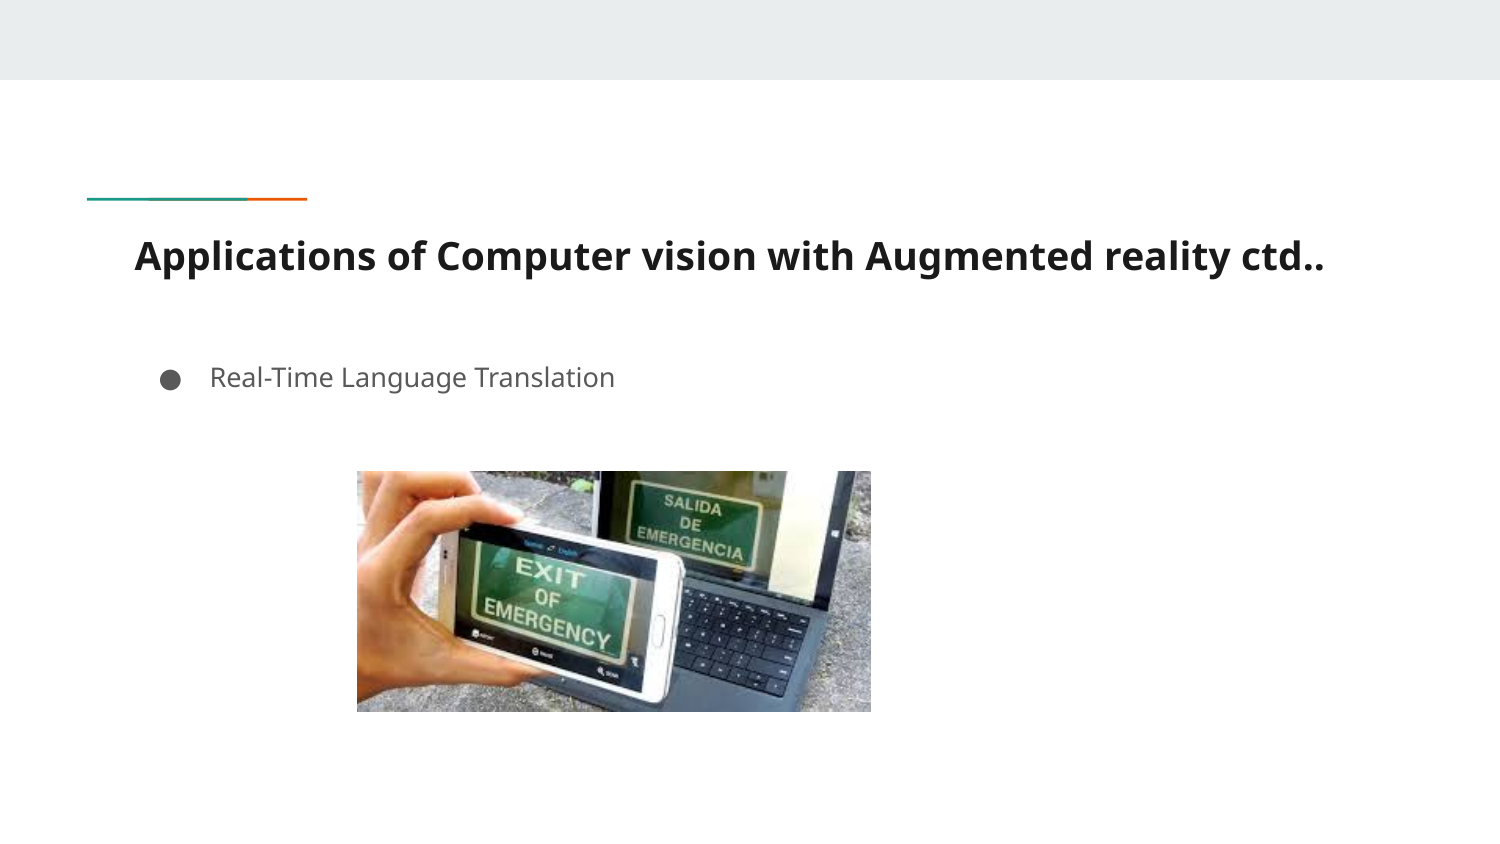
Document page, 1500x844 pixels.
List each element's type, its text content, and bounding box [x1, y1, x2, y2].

title Applications of Computer vision with Augmented reality ctd.. [119, 216, 1381, 305]
picture [357, 471, 871, 713]
list Real-Time Language Translation [119, 341, 1381, 712]
